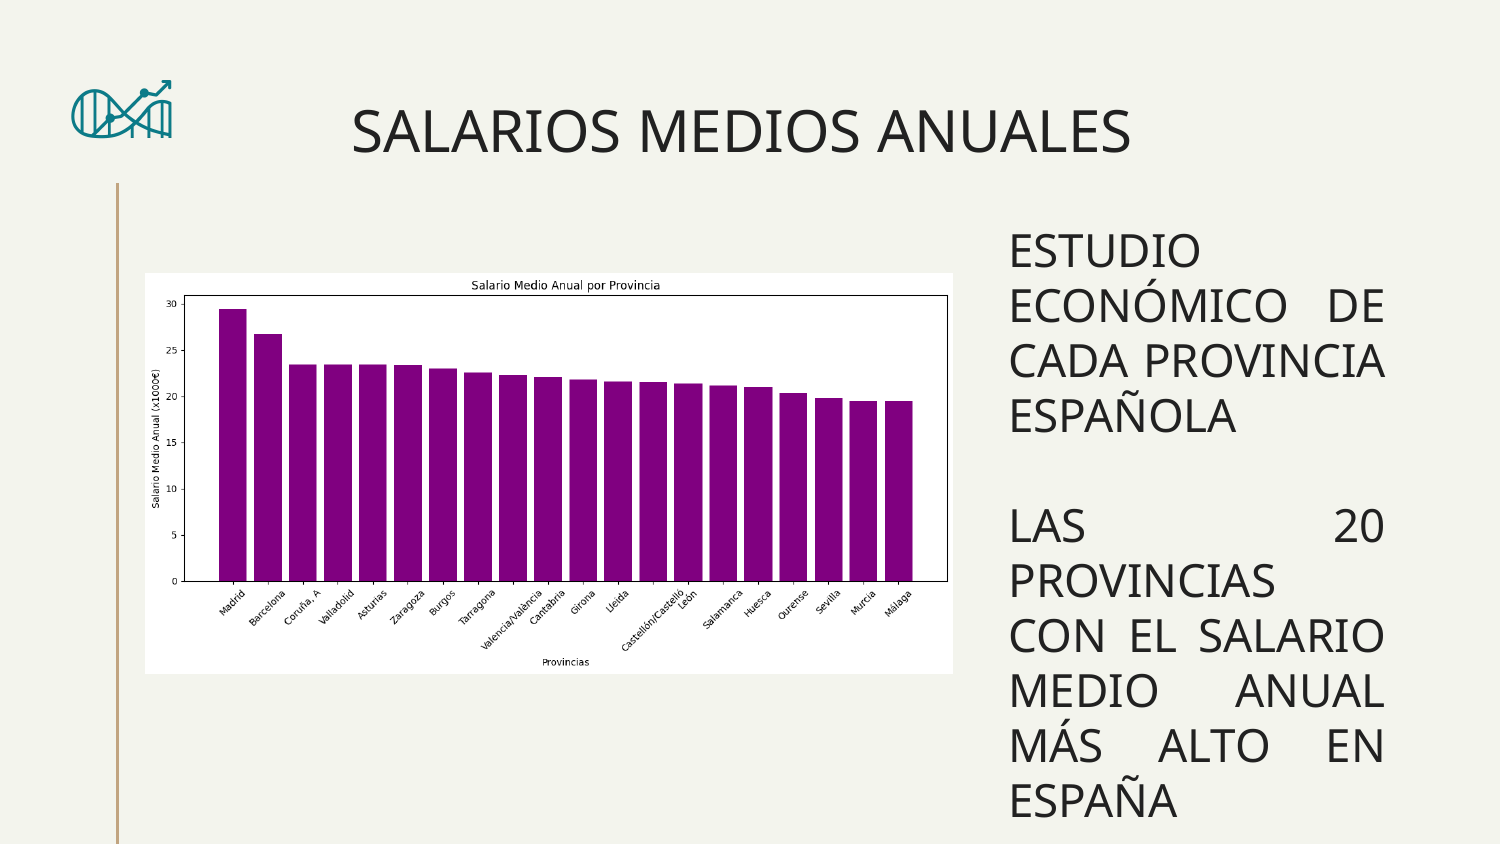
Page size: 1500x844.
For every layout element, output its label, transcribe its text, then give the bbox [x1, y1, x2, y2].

title SALARIOS MEDIOS ANUALES [188, 90, 1383, 169]
text_box ESTUDIO ECONÓMICO DE CADA PROVINCIA ESPAÑOLA LAS 20 PROVINCIAS CON EL SALARIO MEDIO ANUAL MÁS ALTO EN ESPAÑA [993, 206, 1402, 782]
picture [144, 272, 953, 675]
picture [58, 44, 184, 169]
